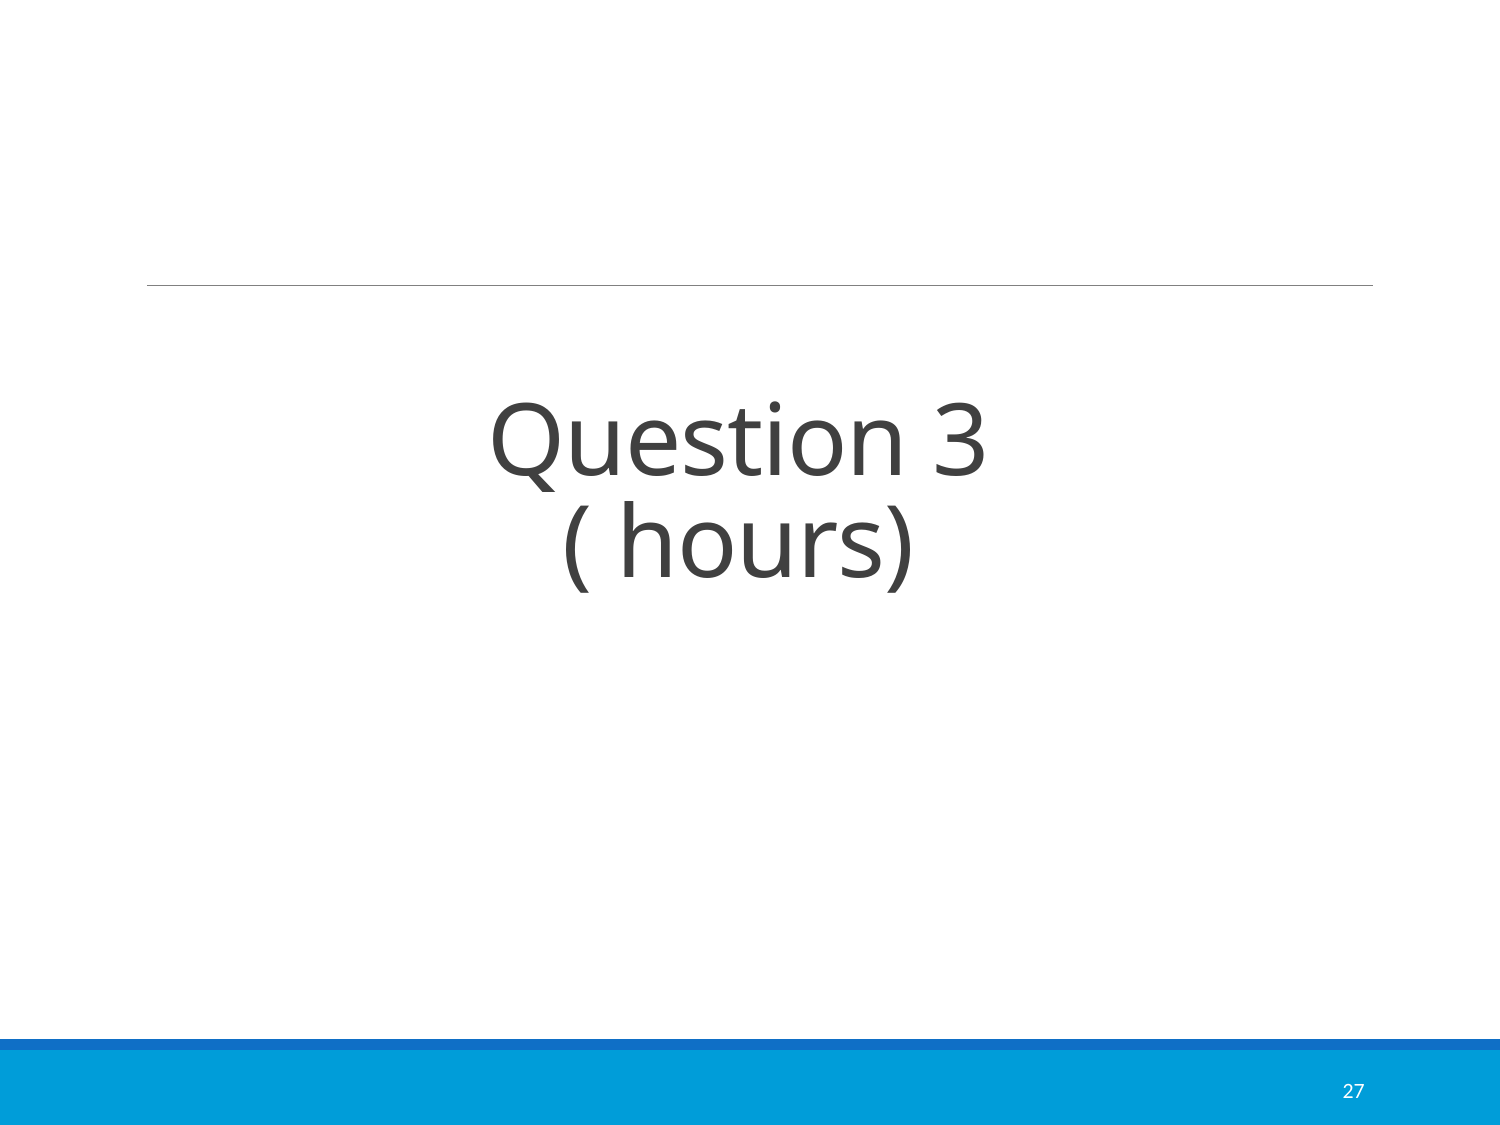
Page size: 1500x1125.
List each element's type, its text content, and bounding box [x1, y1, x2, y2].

slide_number 27 [1218, 1059, 1380, 1120]
